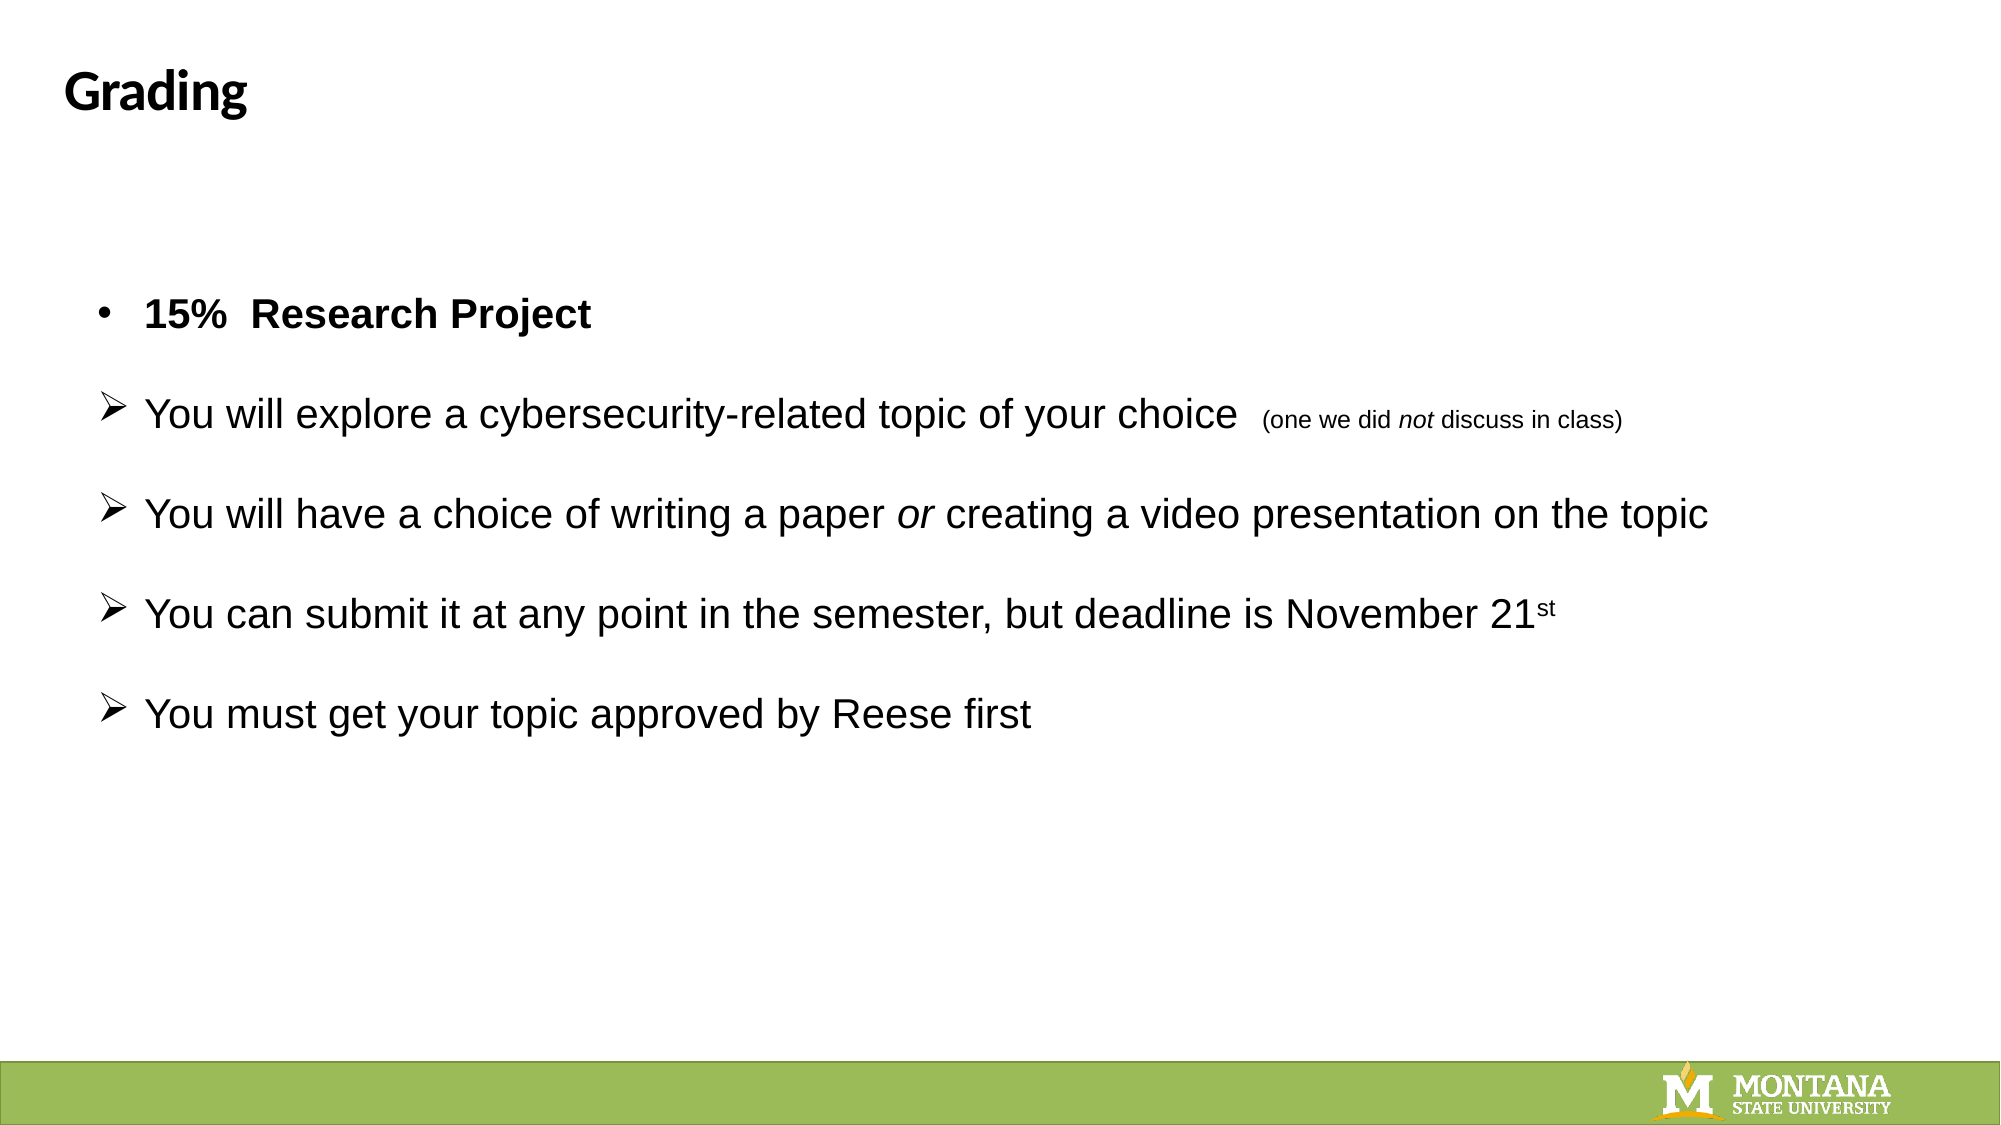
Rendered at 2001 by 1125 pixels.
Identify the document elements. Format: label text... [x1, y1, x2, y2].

text_box Grading [62, 49, 938, 122]
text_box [0, 1060, 1647, 1125]
text_box 15% Research Project You will explore a cybersecurity-related topic of your choice (one we did not discuss in class) You will have a choice of writing a paper or creating a video presentation on the topic You can submit it at any point in the semester, but deadline is November 21st You must get your topic approved by Reese first [82, 229, 1725, 745]
picture [1649, 1060, 1892, 1122]
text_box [1892, 1060, 2000, 1125]
